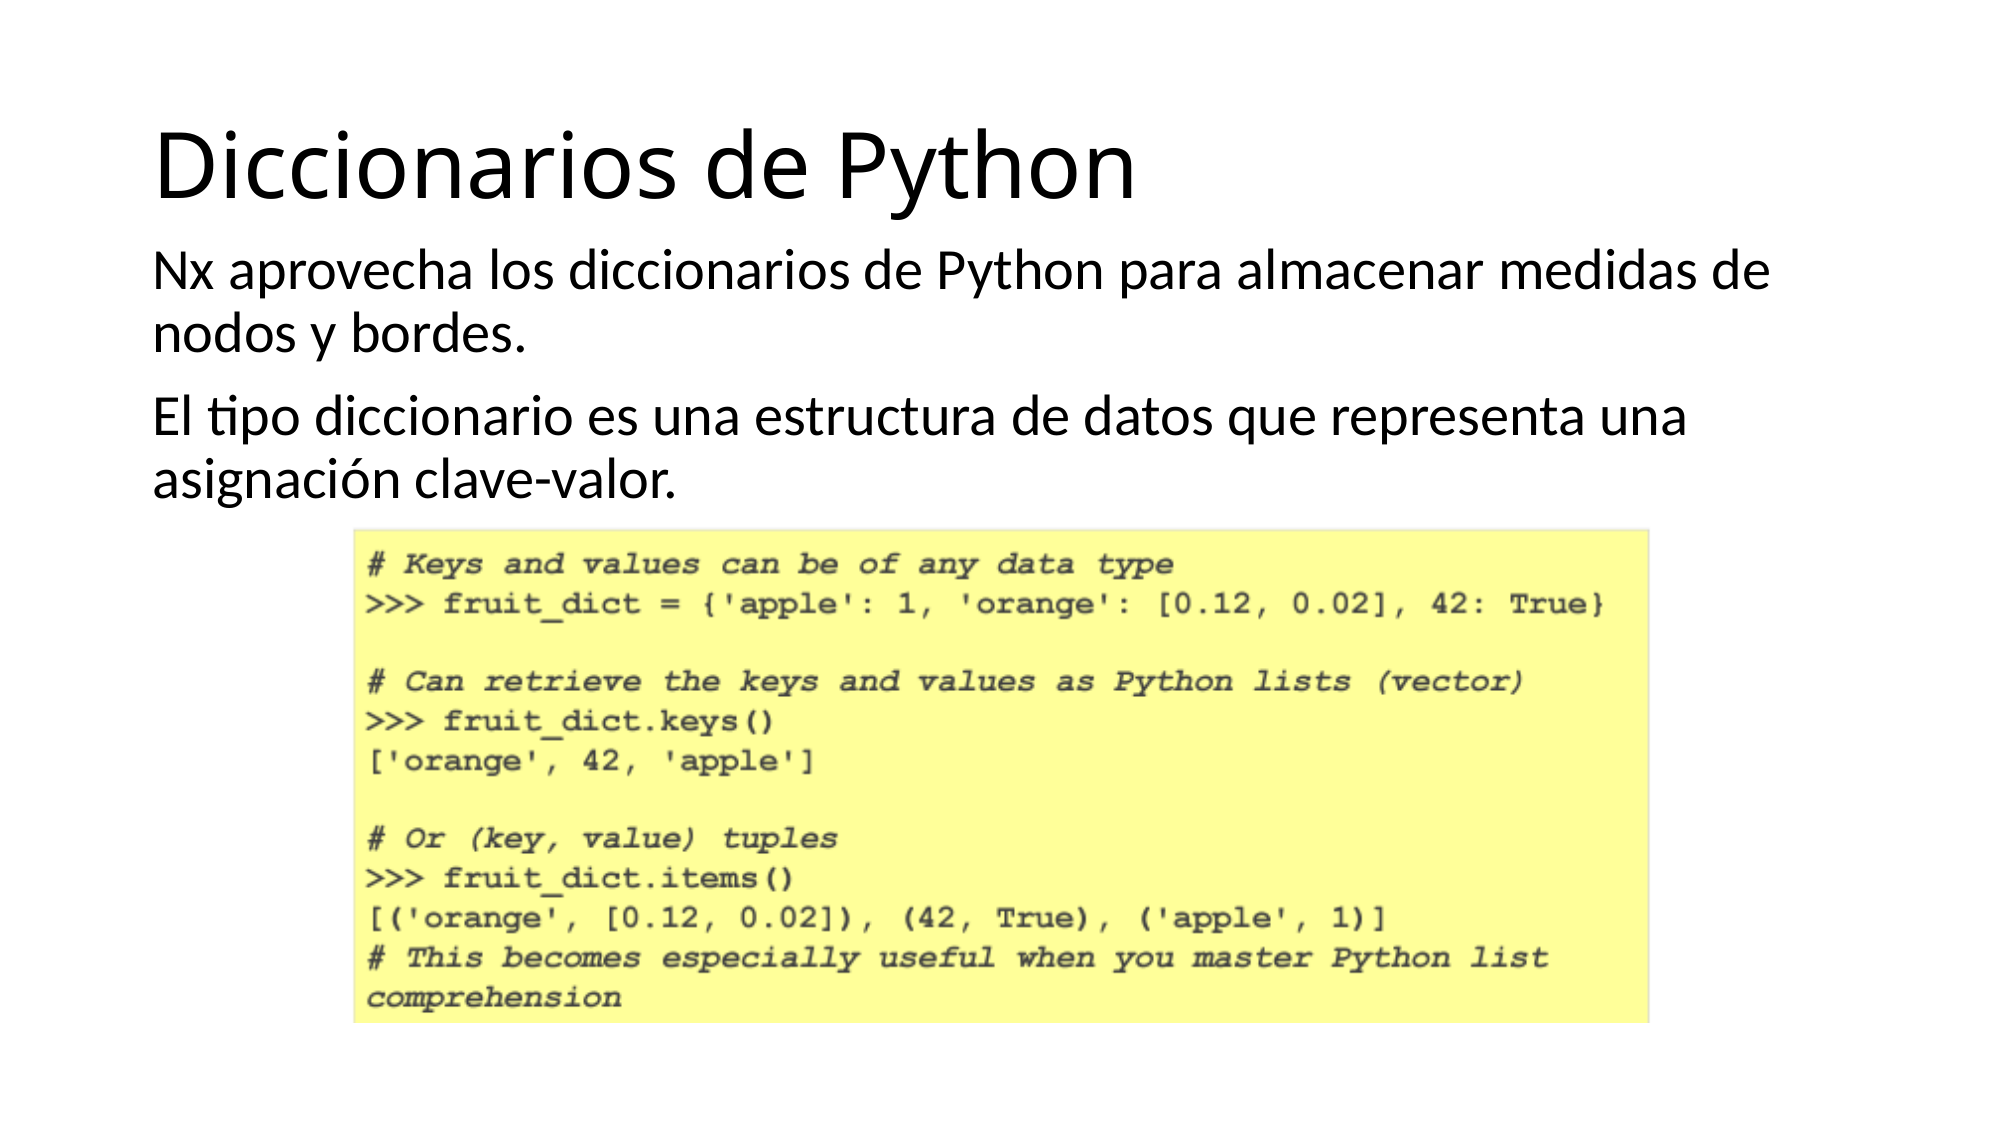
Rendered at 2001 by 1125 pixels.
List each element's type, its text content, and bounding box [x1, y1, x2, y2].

list Nx aprovecha los diccionarios de Python para almacenar medidas de nodos y bordes. El tipo diccionario es una estructura de datos que representa una asignación clave-valor. [137, 231, 1863, 946]
picture [338, 522, 1662, 1023]
title Diccionarios de Python [137, 59, 1863, 231]
